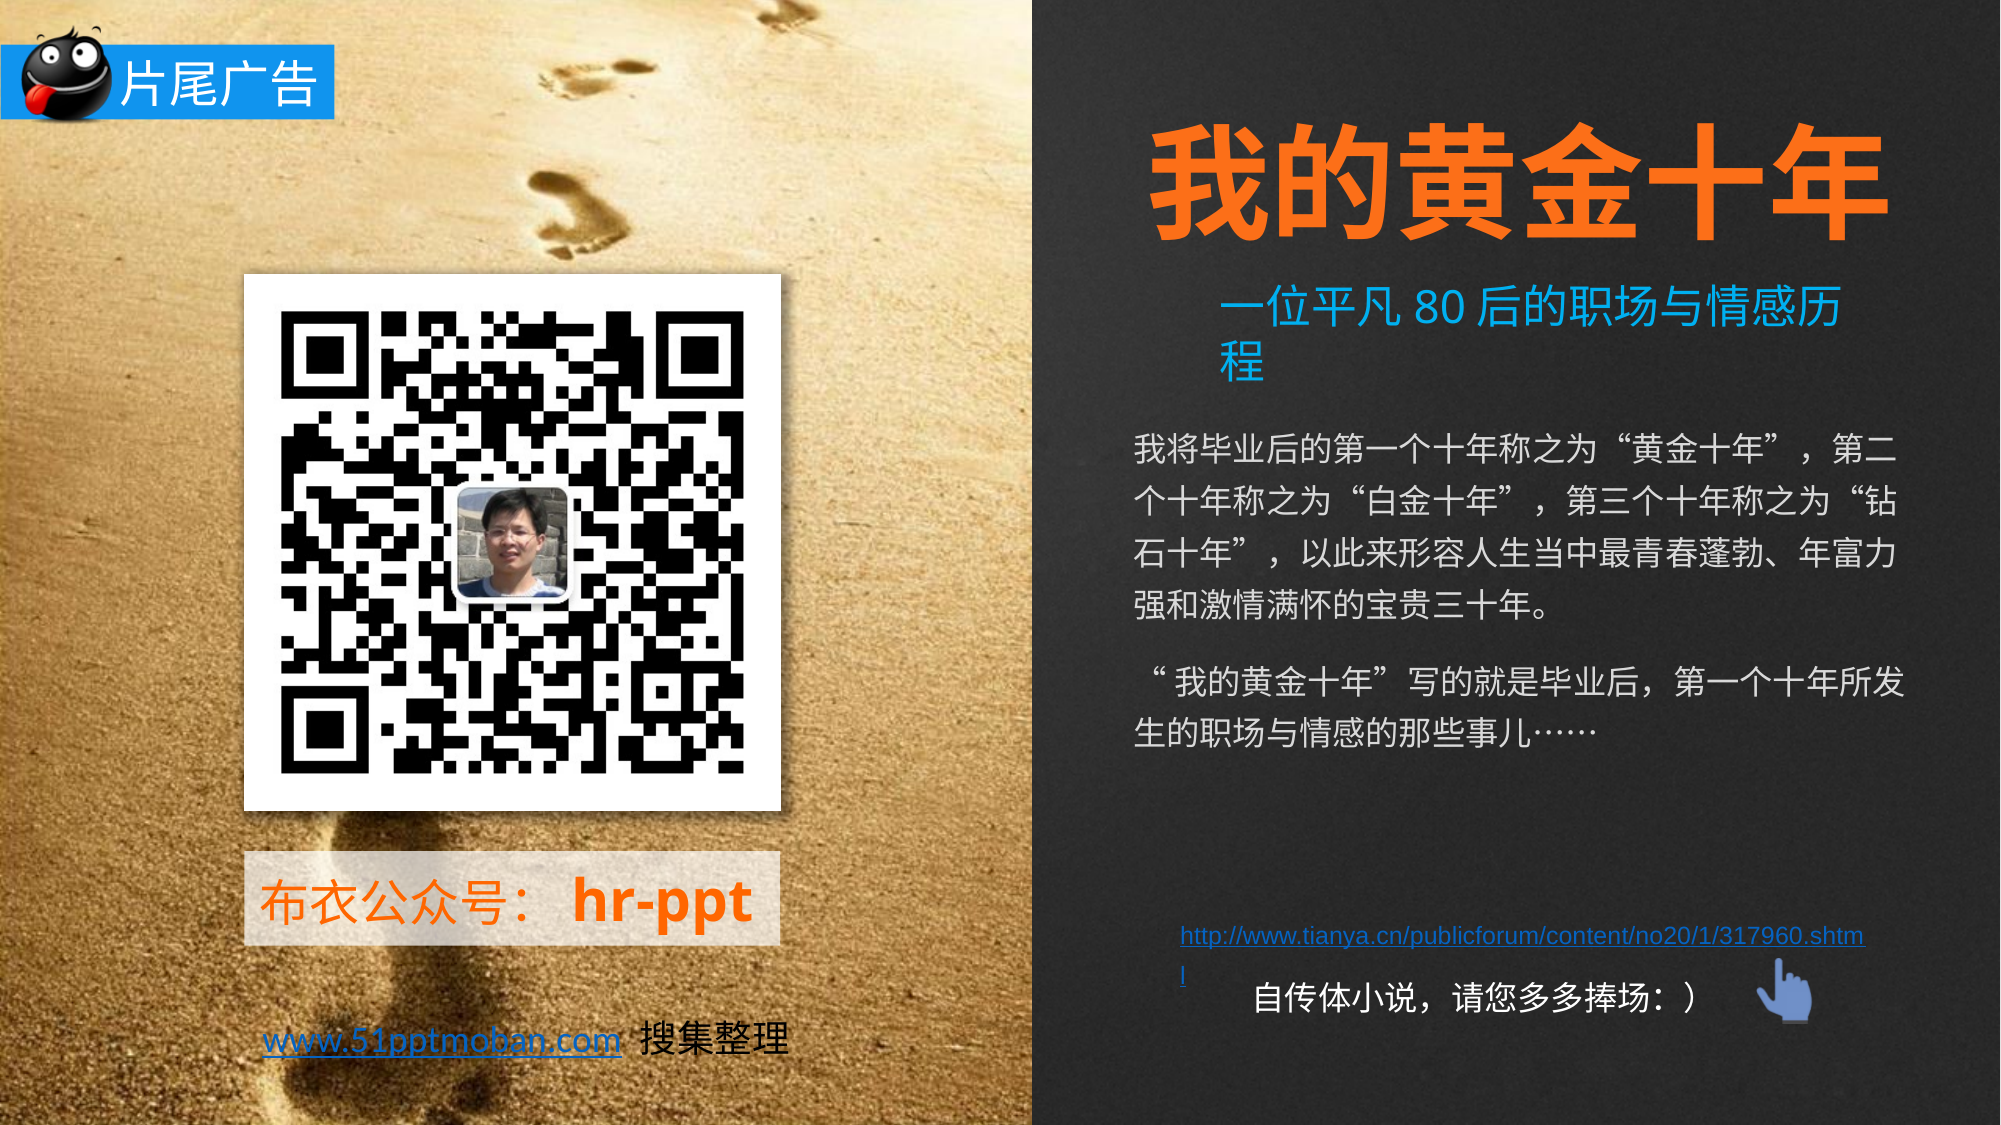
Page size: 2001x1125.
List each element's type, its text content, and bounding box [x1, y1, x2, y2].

picture [0, 0, 2001, 1125]
text_box www.51pptmoban.com 搜集整理 [247, 1008, 805, 1068]
